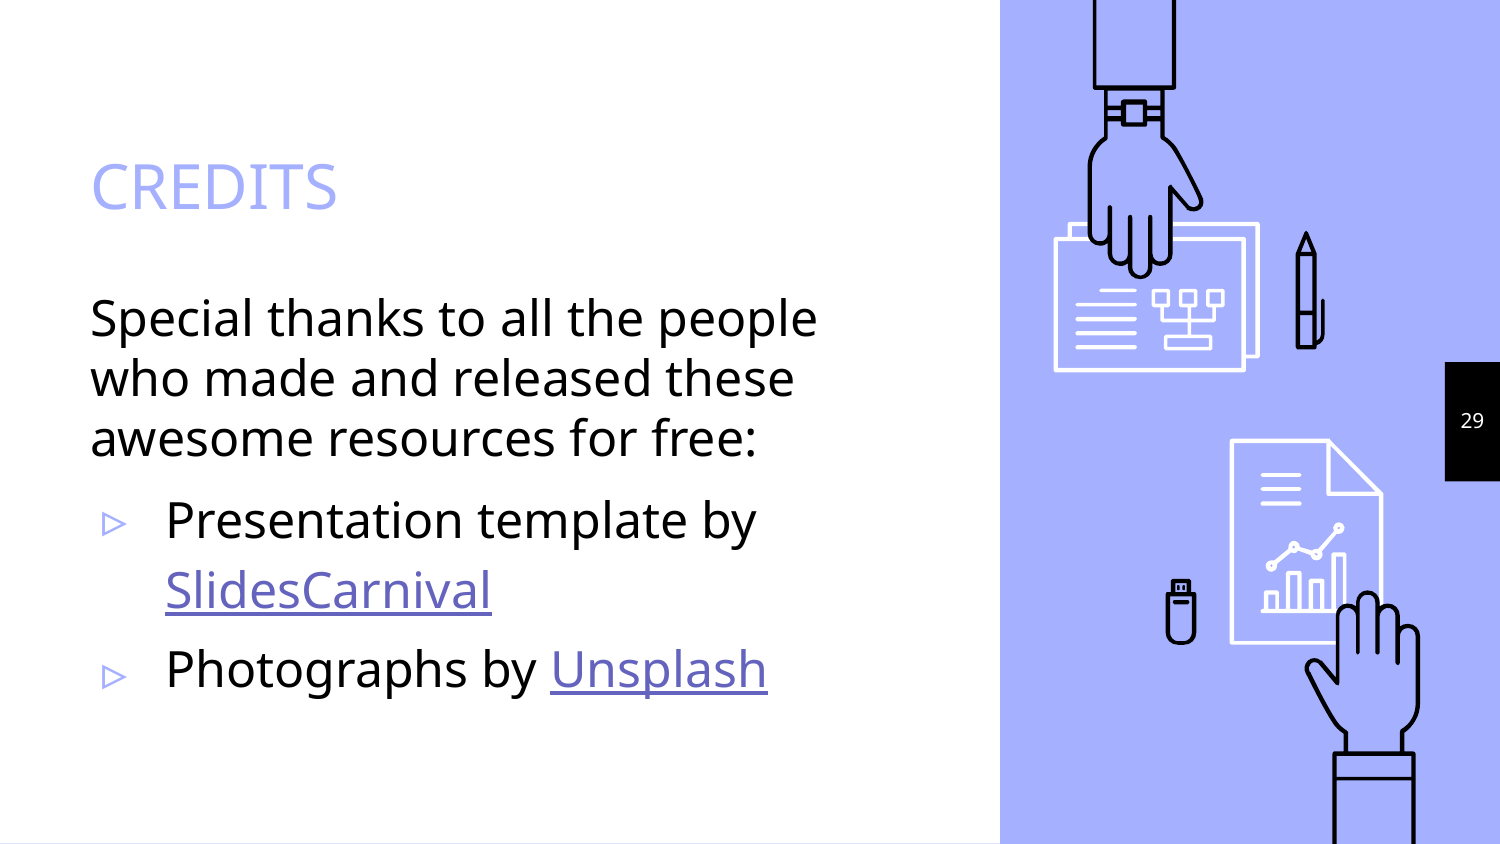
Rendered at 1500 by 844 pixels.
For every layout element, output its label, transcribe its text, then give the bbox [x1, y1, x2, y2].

title CREDITS [75, 96, 918, 237]
list Special thanks to all the people who made and released these awesome resources for free: Presentation template by SlidesCarnival Photographs by Unsplash [75, 271, 918, 794]
slide_number 29 [1444, 362, 1500, 482]
